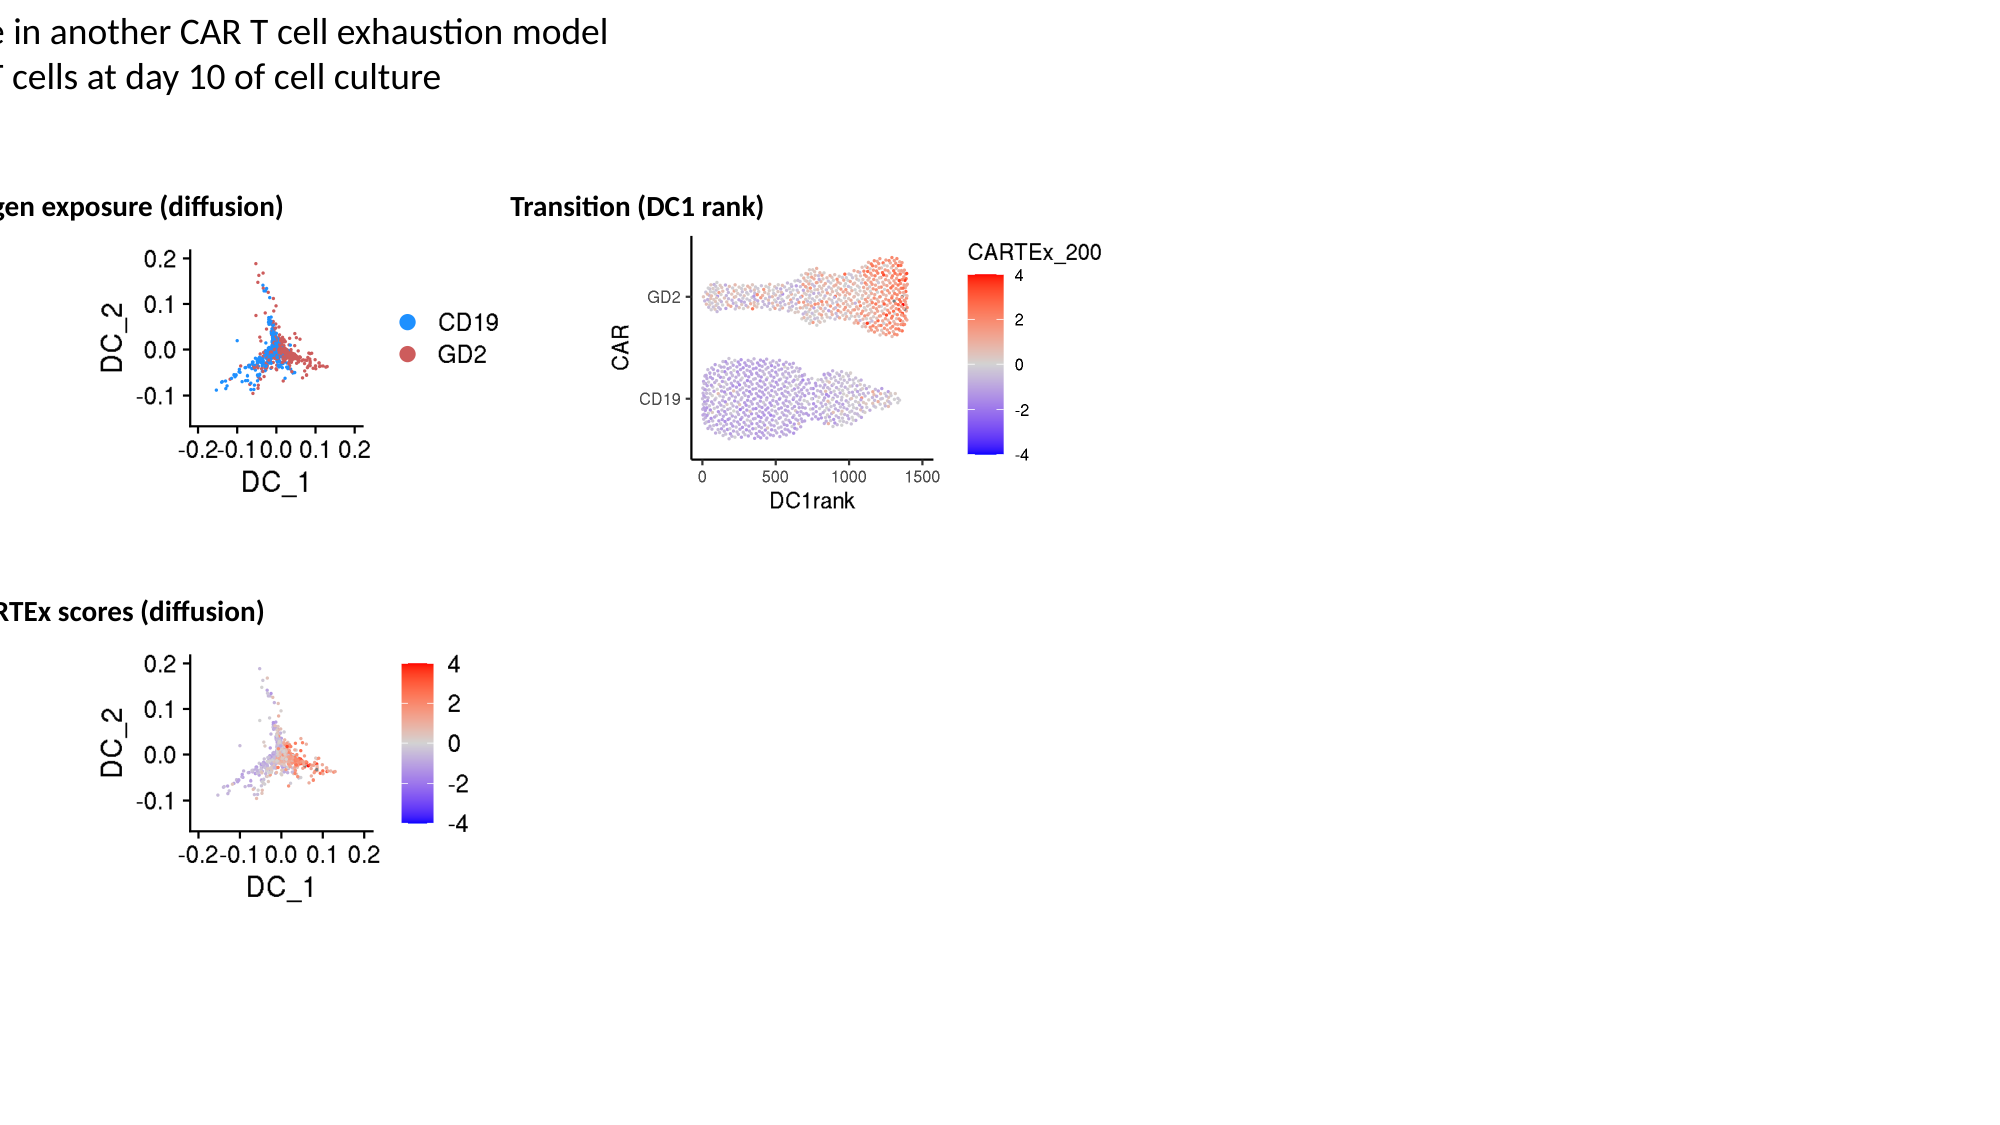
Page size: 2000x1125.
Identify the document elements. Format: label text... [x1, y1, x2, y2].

text_box CARTEx scores (diffusion) [0, 584, 280, 635]
text_box Antigen exposure (diffusion) [0, 179, 299, 230]
picture [74, 629, 496, 931]
text_box Validation of CARTEx signature in another CAR T cell exhaustion model GSE136874: 1,397 CD8+ CAR T cells at day 10 of cell culture [0, 0, 625, 105]
text_box Transition (DC1 rank) [495, 179, 780, 230]
picture [599, 224, 1126, 526]
picture [74, 224, 526, 526]
